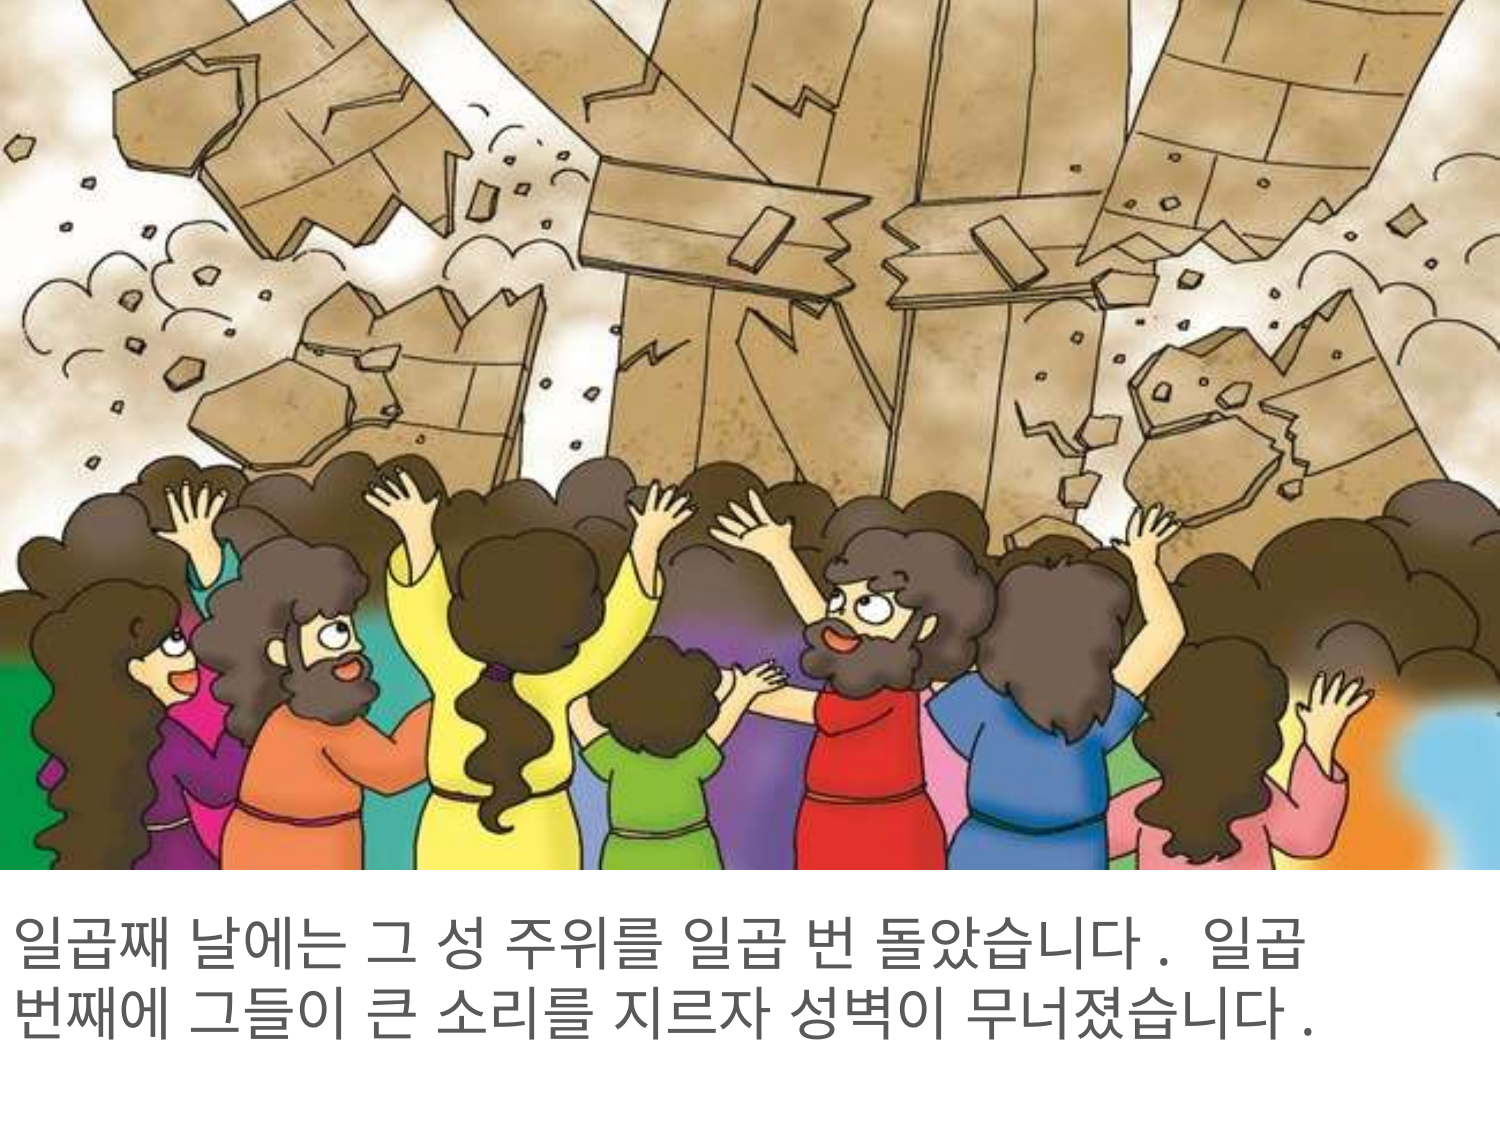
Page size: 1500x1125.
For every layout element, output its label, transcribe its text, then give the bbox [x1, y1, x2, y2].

text_box 일곱째 날에는 그 성 주위를 일곱 번 돌았습니다. 일곱 번째에 그들이 큰 소리를 지르자 성벽이 무너졌습니다. [0, 900, 1483, 1055]
picture [0, 0, 1500, 870]
